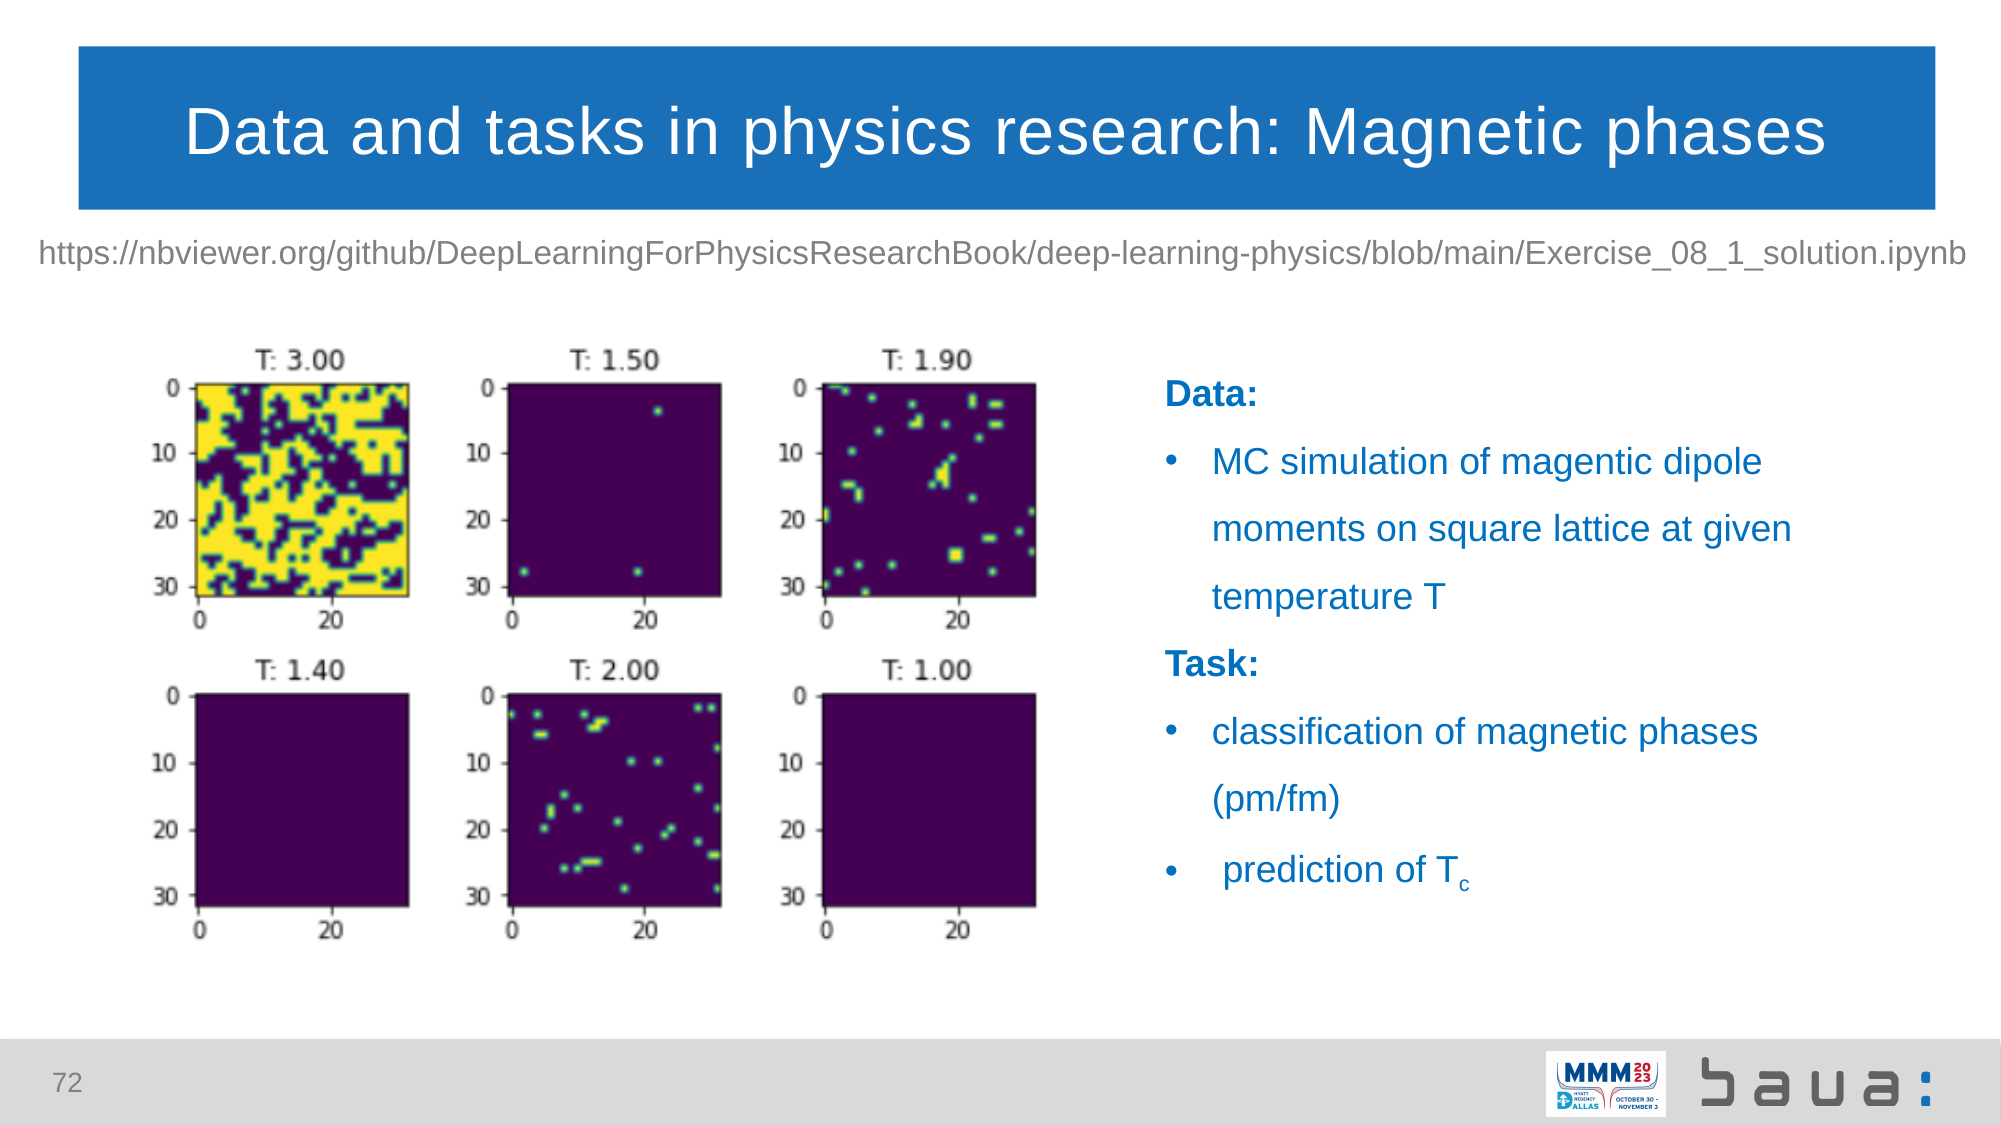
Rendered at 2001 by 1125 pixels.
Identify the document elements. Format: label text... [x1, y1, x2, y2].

slide_number 72 [51, 1051, 141, 1112]
picture [112, 323, 1070, 962]
text_box https://nbviewer.org/github/DeepLearningForPhysicsResearchBook/deep-learning-physics/blob/main/Exercise_08_1_solution.ipynb [23, 223, 2000, 279]
title Data and tasks in physics research: Magnetic phases [78, 46, 1936, 210]
picture [1545, 1050, 1666, 1117]
text_box Data: MC simulation of magentic dipole moments on square lattice at given temperature T Task: classification of magnetic phases (pm/fm) prediction of Tc [1150, 339, 1846, 904]
